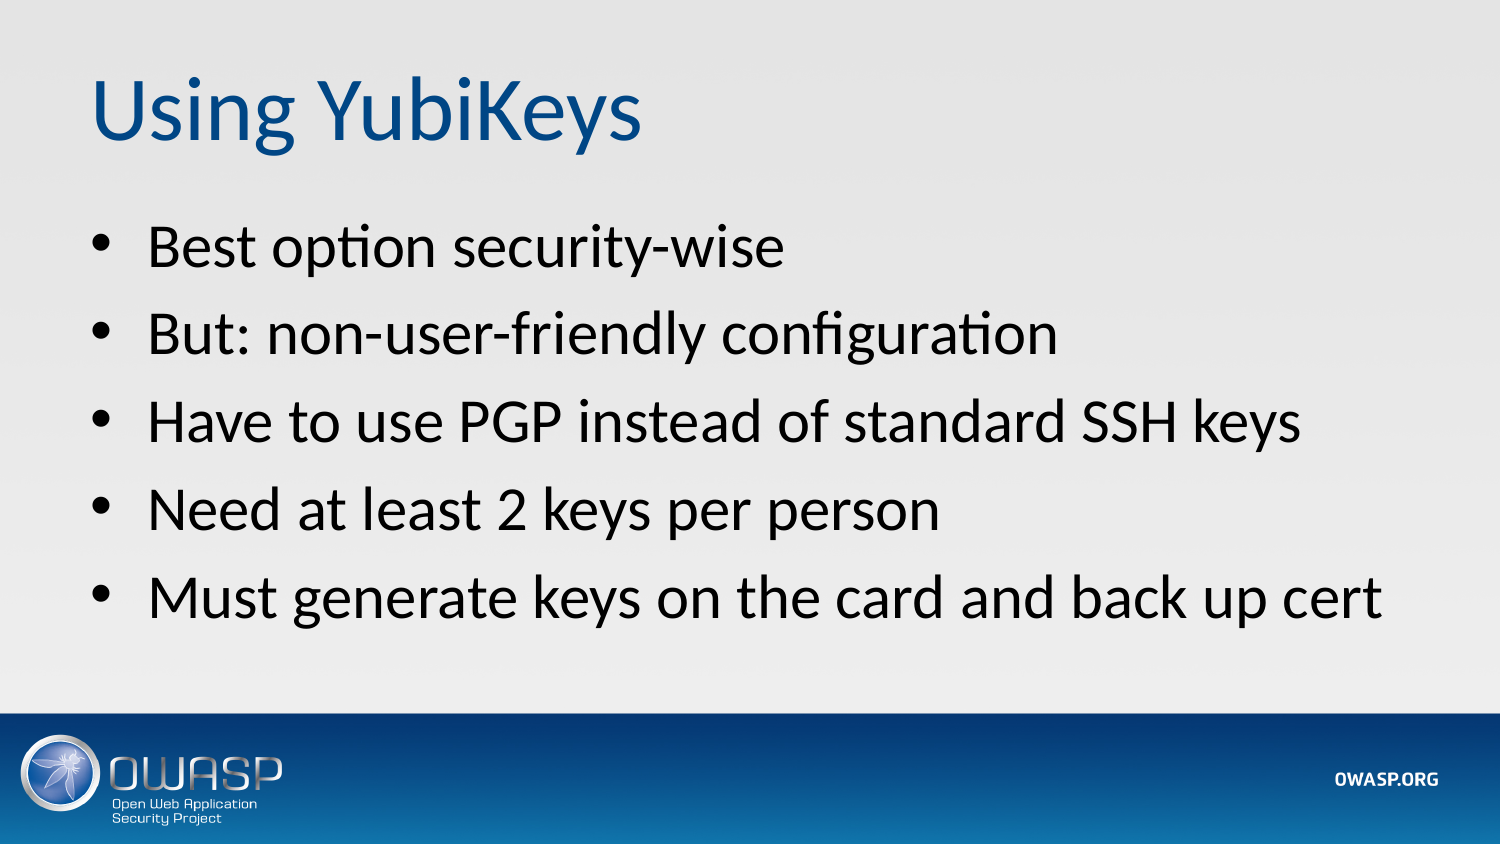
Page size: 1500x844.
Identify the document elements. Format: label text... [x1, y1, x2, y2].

list Best option security-wise But: non-user-friendly configuration Have to use PGP instead of standard SSH keys Need at least 2 keys per person Must generate keys on the card and back up cert [75, 196, 1425, 705]
title Using YubiKeys [75, 33, 1425, 175]
picture [0, 0, 1500, 844]
